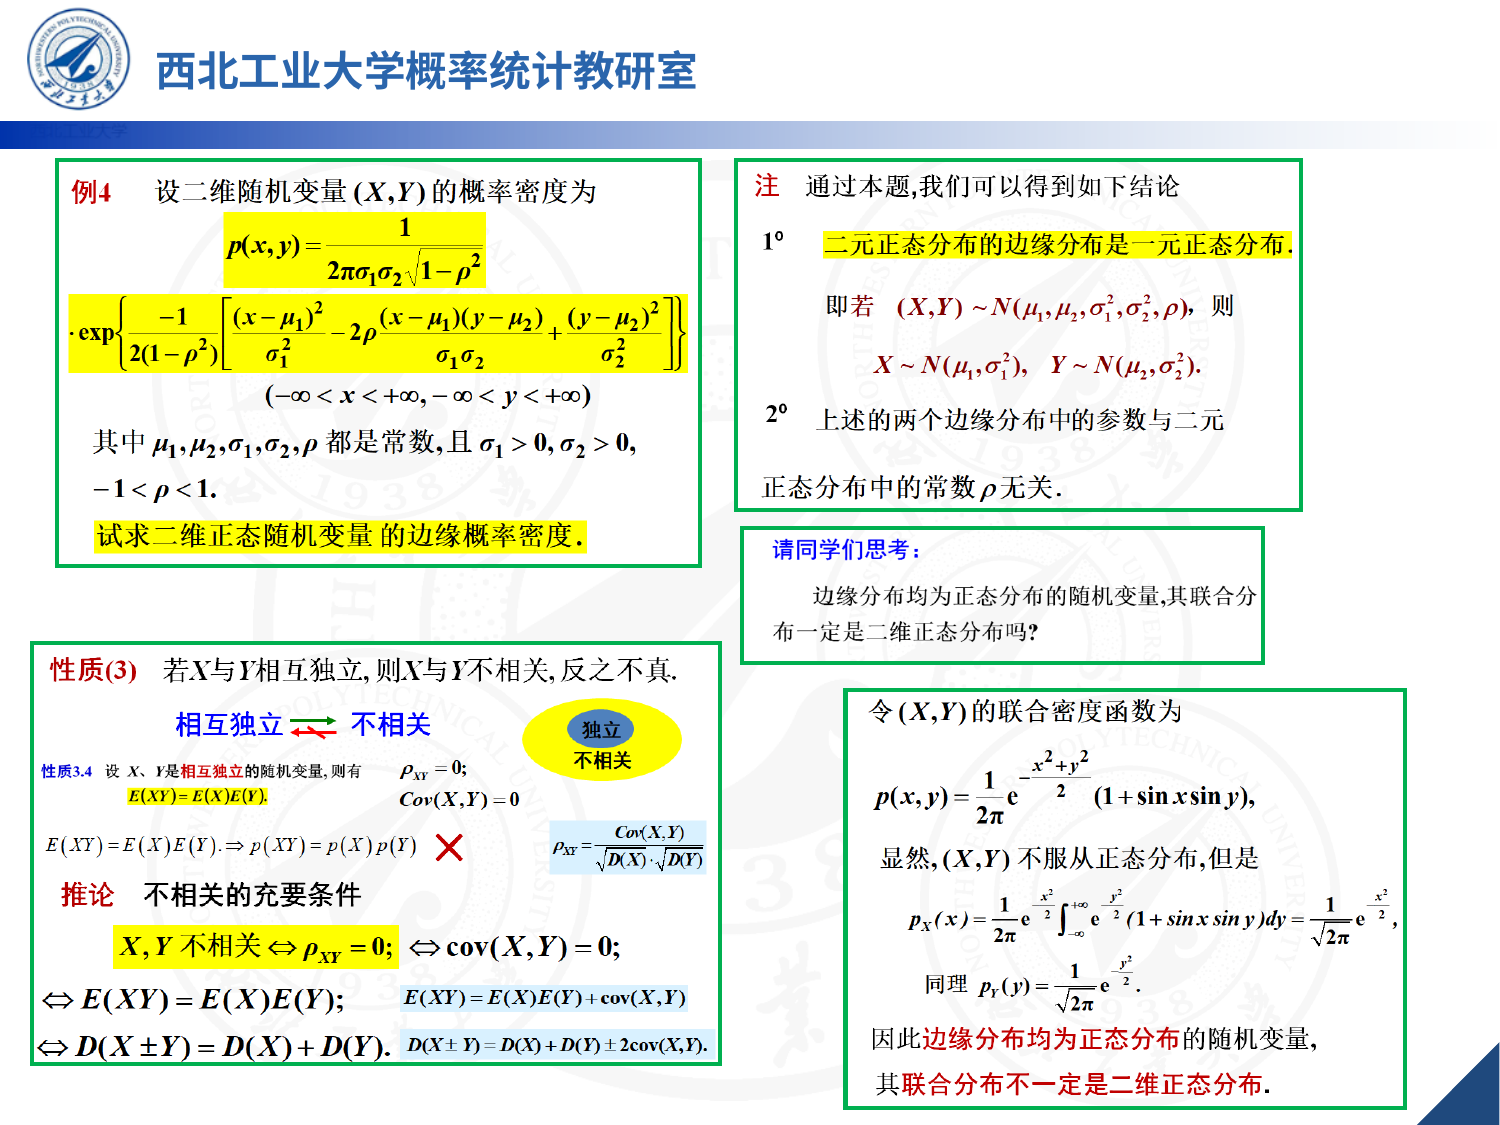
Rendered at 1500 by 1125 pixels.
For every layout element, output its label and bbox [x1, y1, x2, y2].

picture [59, 161, 699, 565]
picture [3, 1, 152, 121]
picture [847, 692, 1403, 1107]
picture [737, 161, 1300, 509]
picture [743, 529, 1262, 661]
picture [33, 644, 719, 1063]
